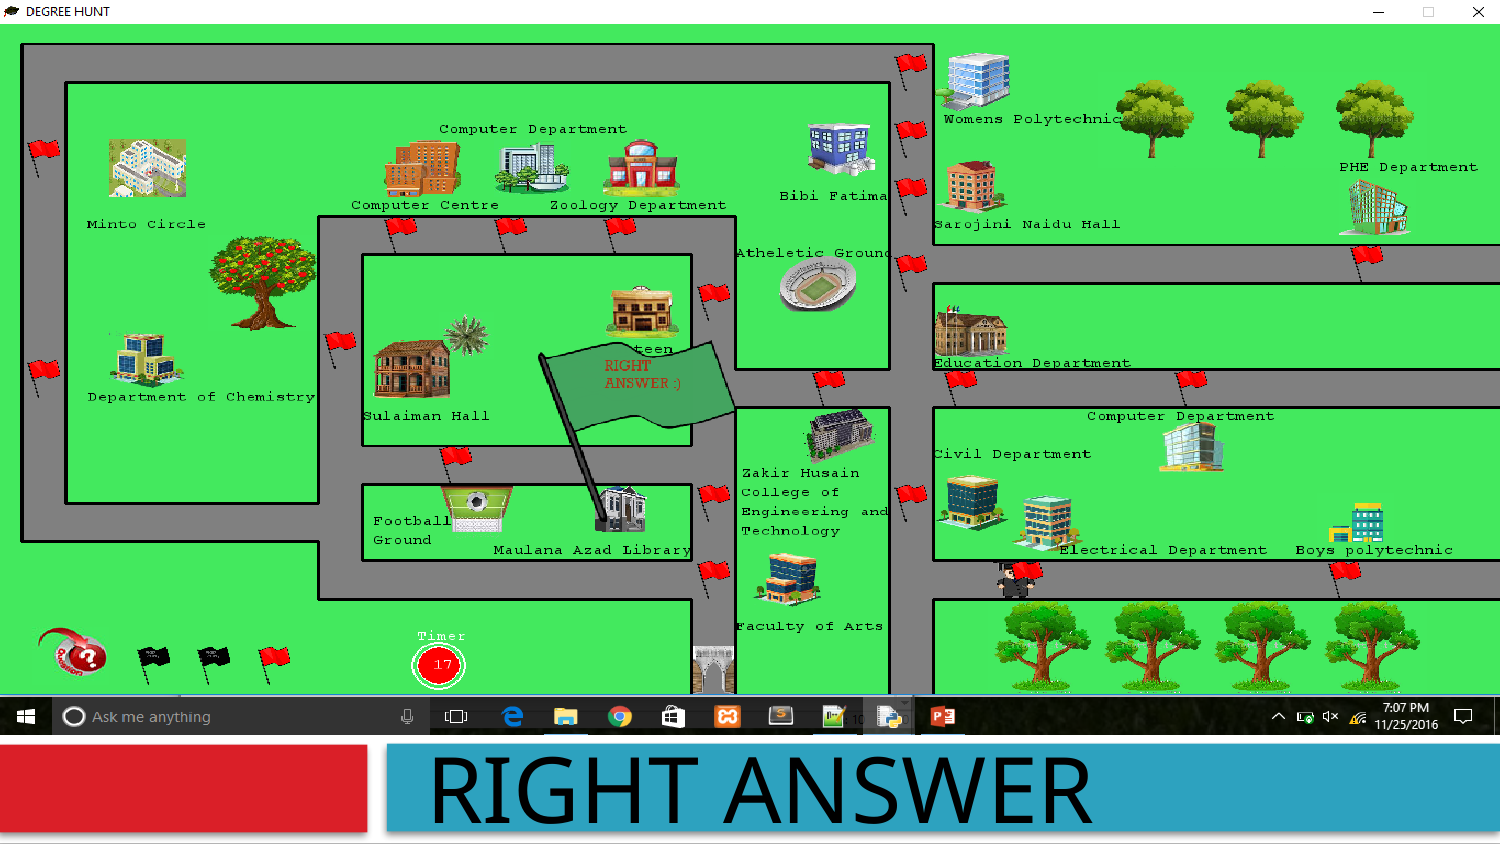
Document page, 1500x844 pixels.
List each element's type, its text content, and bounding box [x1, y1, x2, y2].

subtitle RIGHT ANSWER [387, 745, 1457, 829]
picture [0, 0, 1500, 735]
